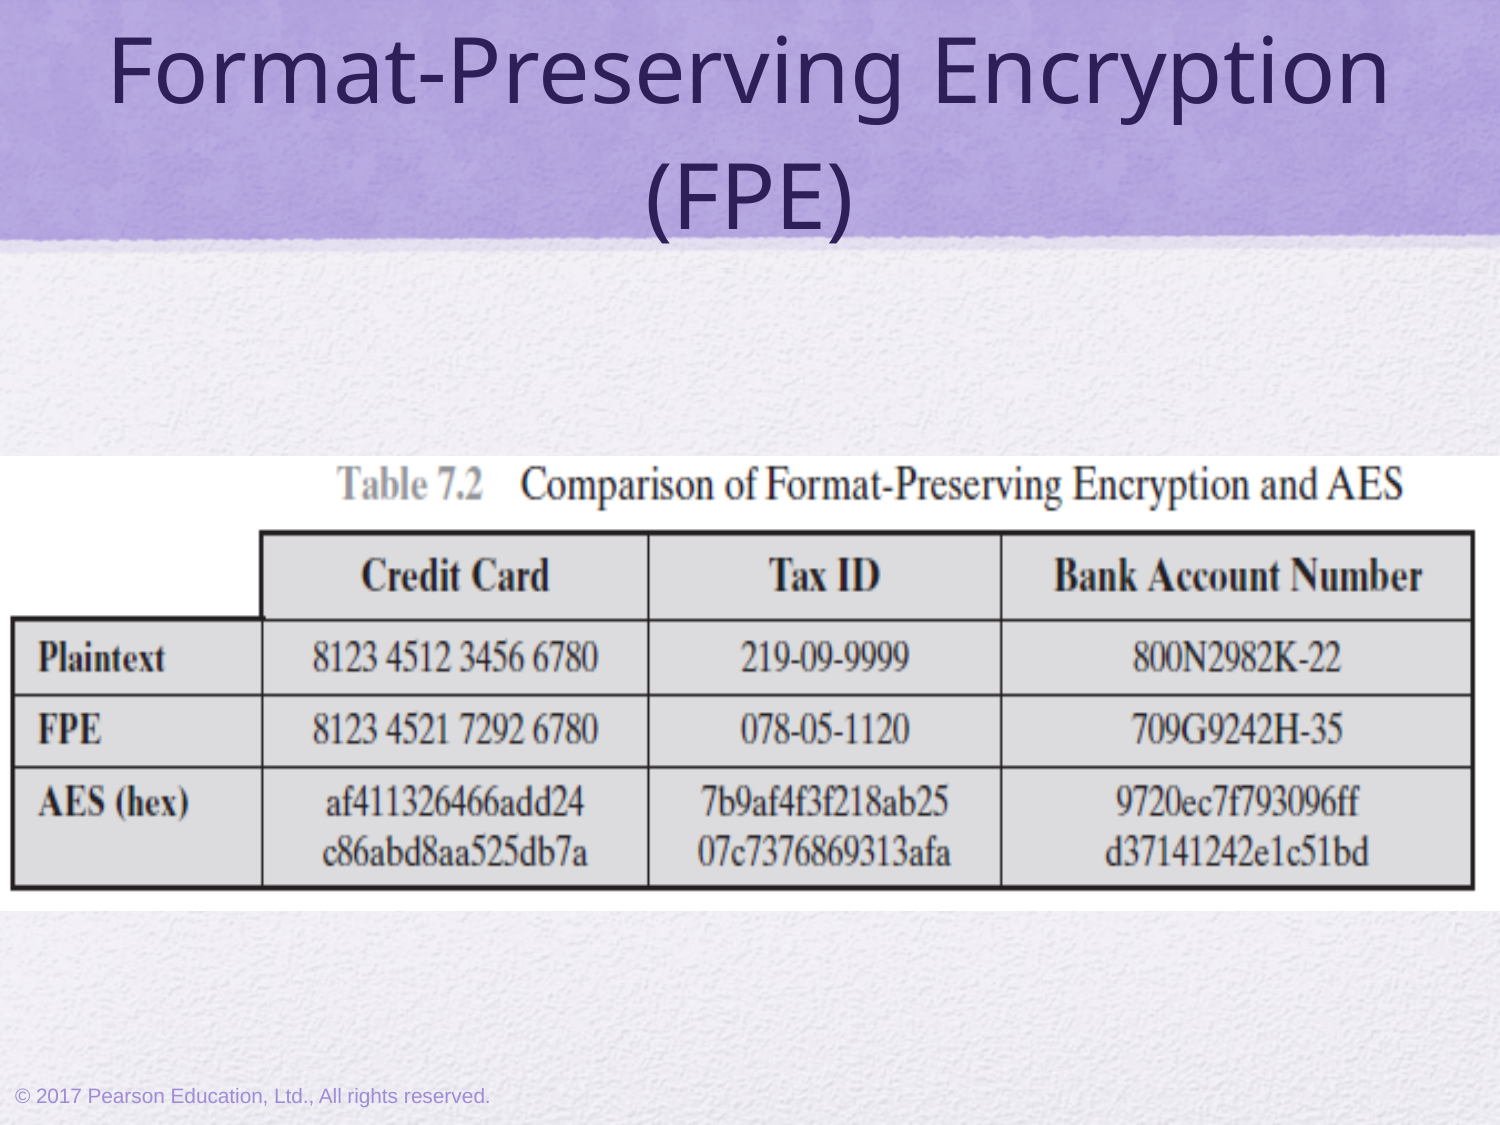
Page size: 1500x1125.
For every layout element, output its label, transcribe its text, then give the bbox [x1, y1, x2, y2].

picture [0, 239, 1500, 1125]
footer © 2017 Pearson Education, Ltd., All rights reserved. [0, 1065, 825, 1125]
title Format-Preserving Encryption (FPE) [0, 6, 1500, 239]
